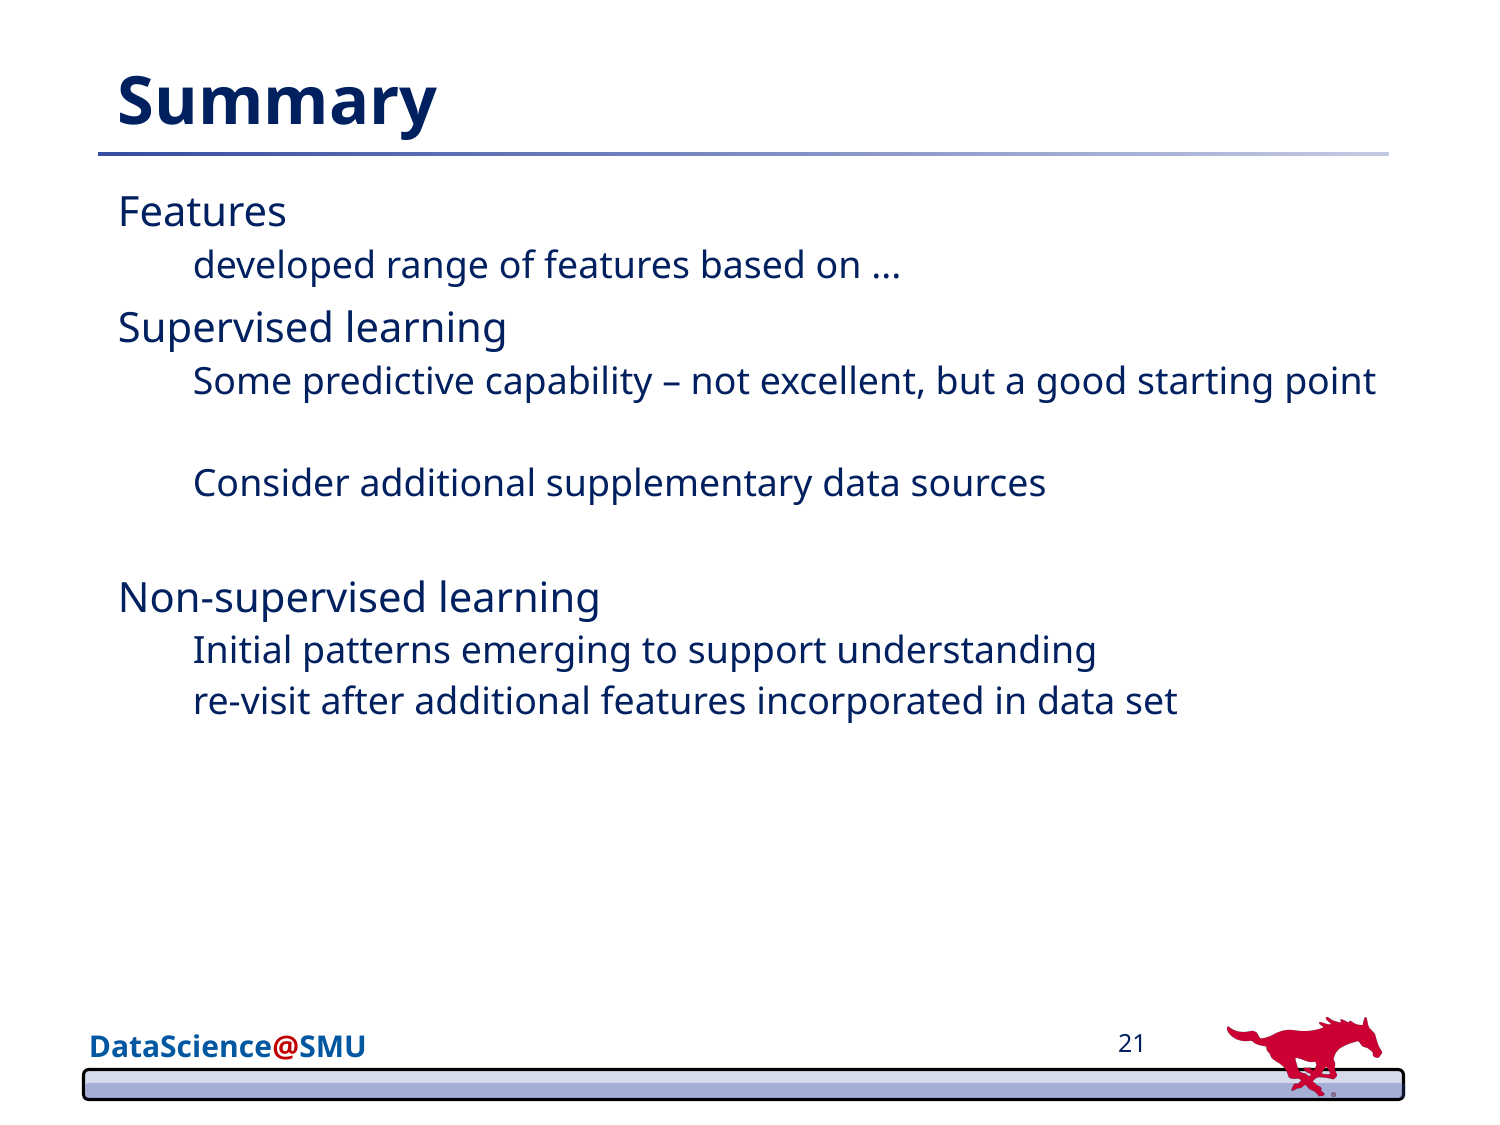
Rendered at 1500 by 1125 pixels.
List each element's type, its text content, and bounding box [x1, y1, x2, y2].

text_box Summary [103, 59, 1397, 146]
text_box 21 [1055, 1024, 1210, 1066]
text_box Features developed range of features based on ... Supervised learning Some predictive capability – not excellent, but a good starting point Consider additional supplementary data sources Non-supervised learning Initial patterns emerging to support understanding re-visit after additional features incorporated in data set [103, 182, 1397, 1014]
picture [1227, 1017, 1382, 1097]
